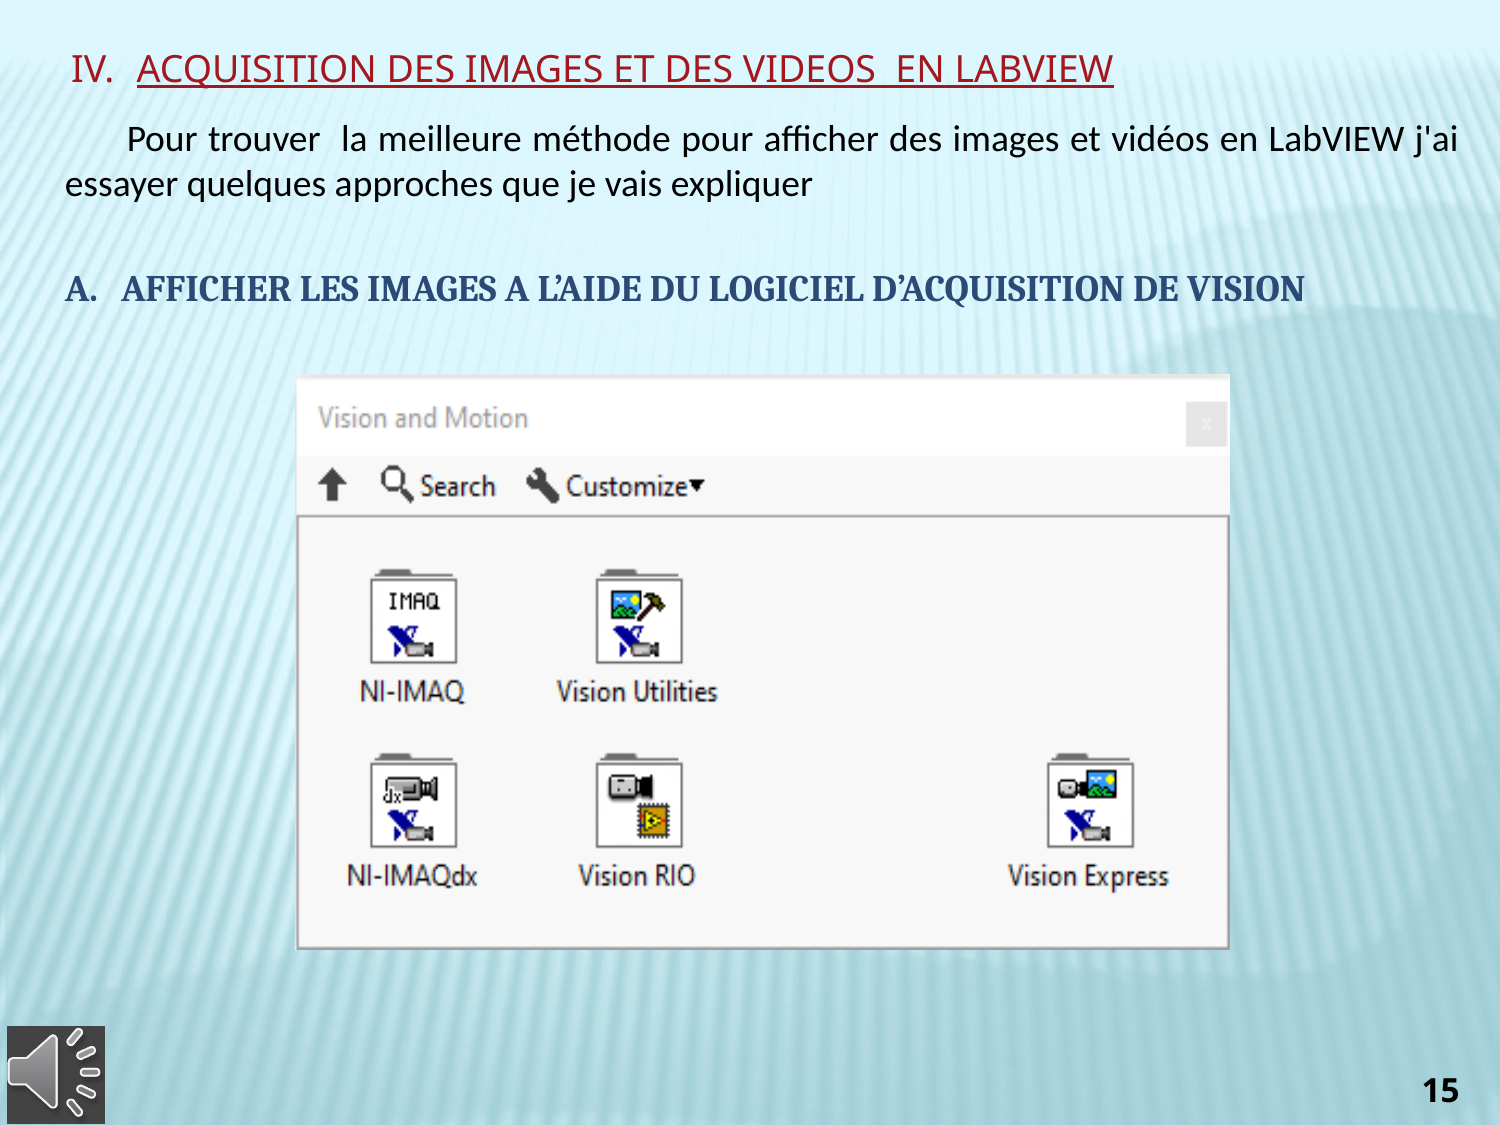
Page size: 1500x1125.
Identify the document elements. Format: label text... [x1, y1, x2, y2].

picture [295, 374, 1230, 951]
slide_number 15 [1350, 1061, 1475, 1103]
text_box Pour trouver la meilleure méthode pour afficher des images et vidéos en LabVIEW j'ai essayer quelques approches que je vais expliquer AFFICHER LES IMAGES A L’AIDE DU LOGICIEL D’ACQUISITION DE VISION [49, 106, 1475, 1125]
text_box ACQUISITION DES IMAGES ET DES VIDEOS EN LABVIEW [56, 37, 1482, 175]
picture [5, 1024, 107, 1125]
